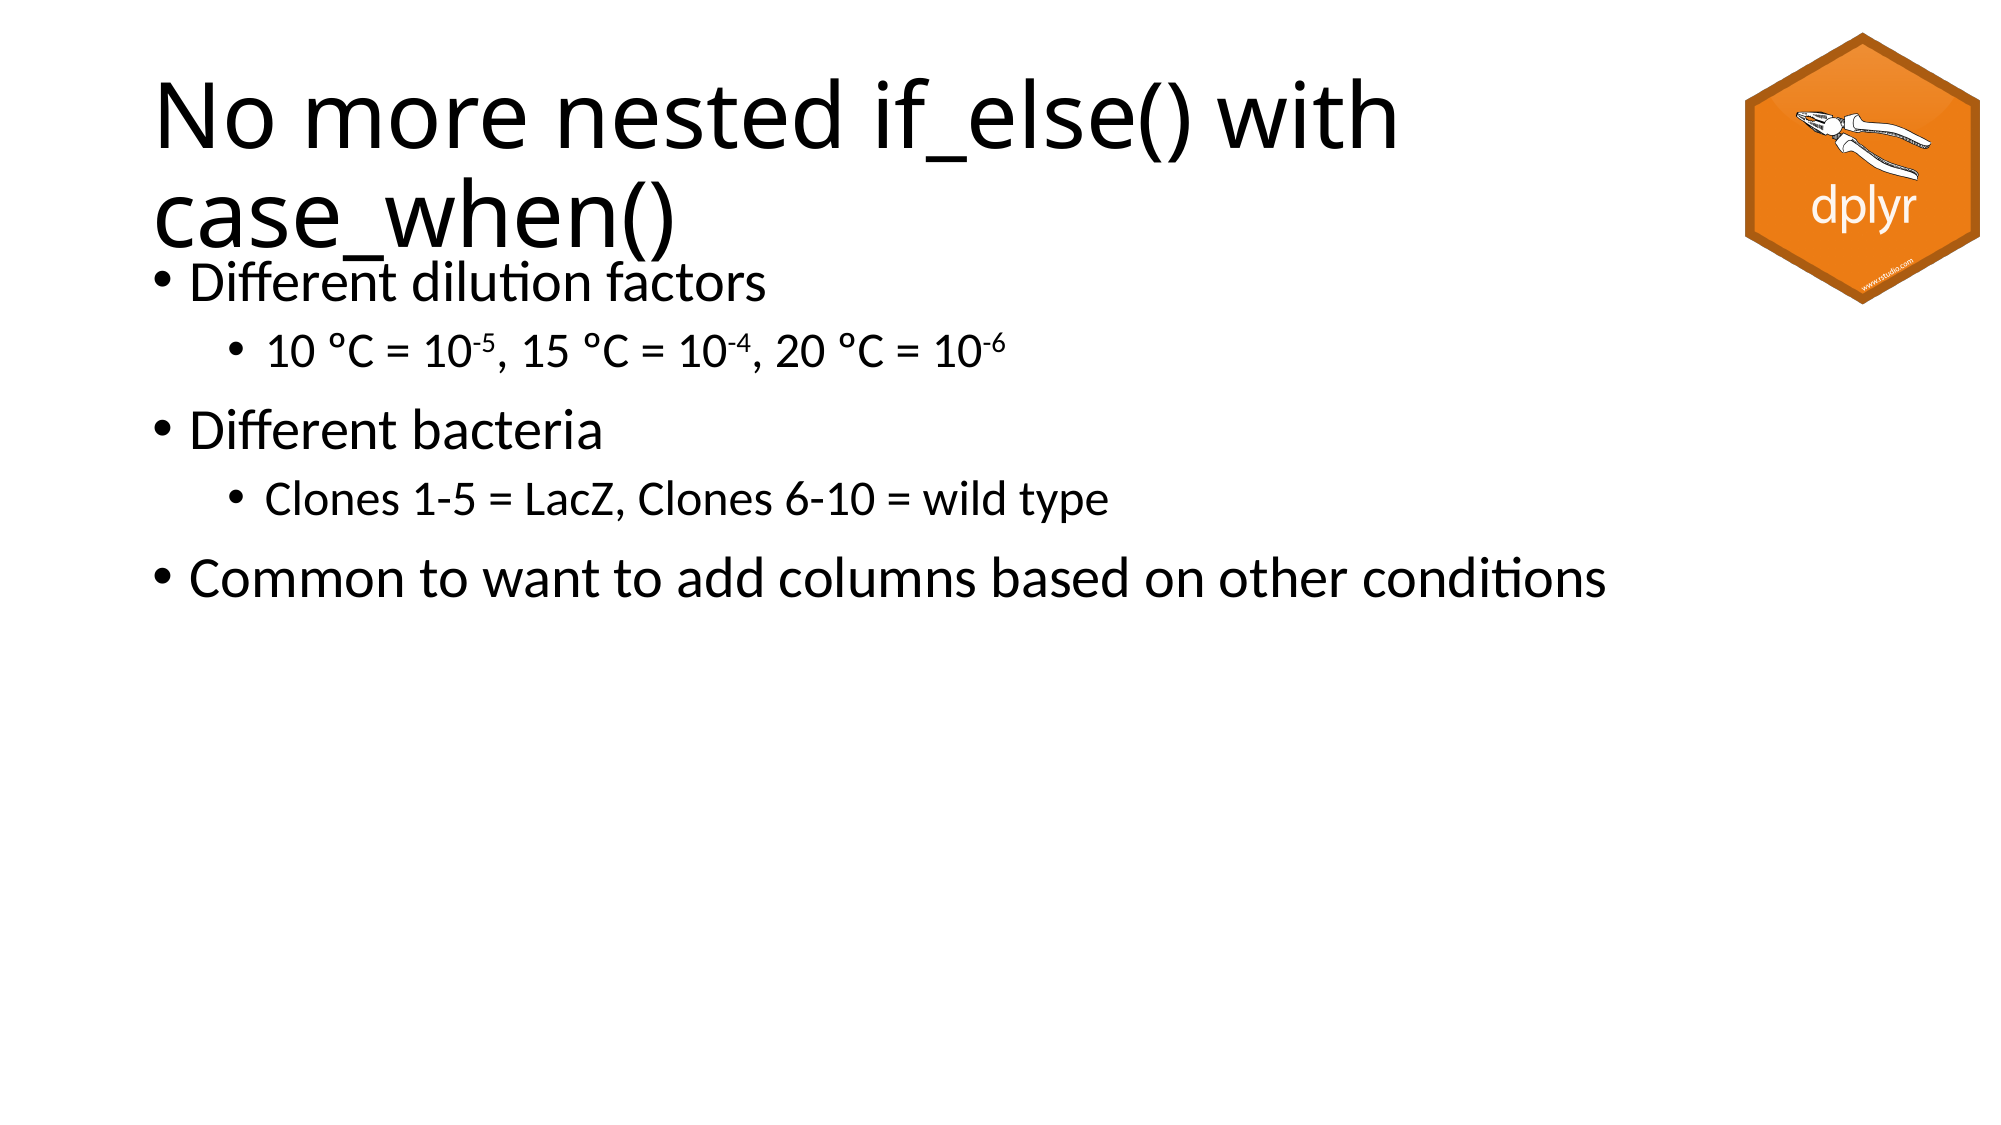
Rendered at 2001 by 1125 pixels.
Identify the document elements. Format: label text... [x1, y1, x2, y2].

list Different dilution factors 10 ºC = 10-5, 15 ºC = 10-4, 20 ºC = 10-6 Different bacteria Clones 1-5 = LacZ, Clones 6-10 = wild type Common to want to add columns based on other conditions [137, 243, 1863, 640]
picture [1745, 32, 1980, 305]
title No more nested if_else() with case_when() [137, 59, 1745, 243]
